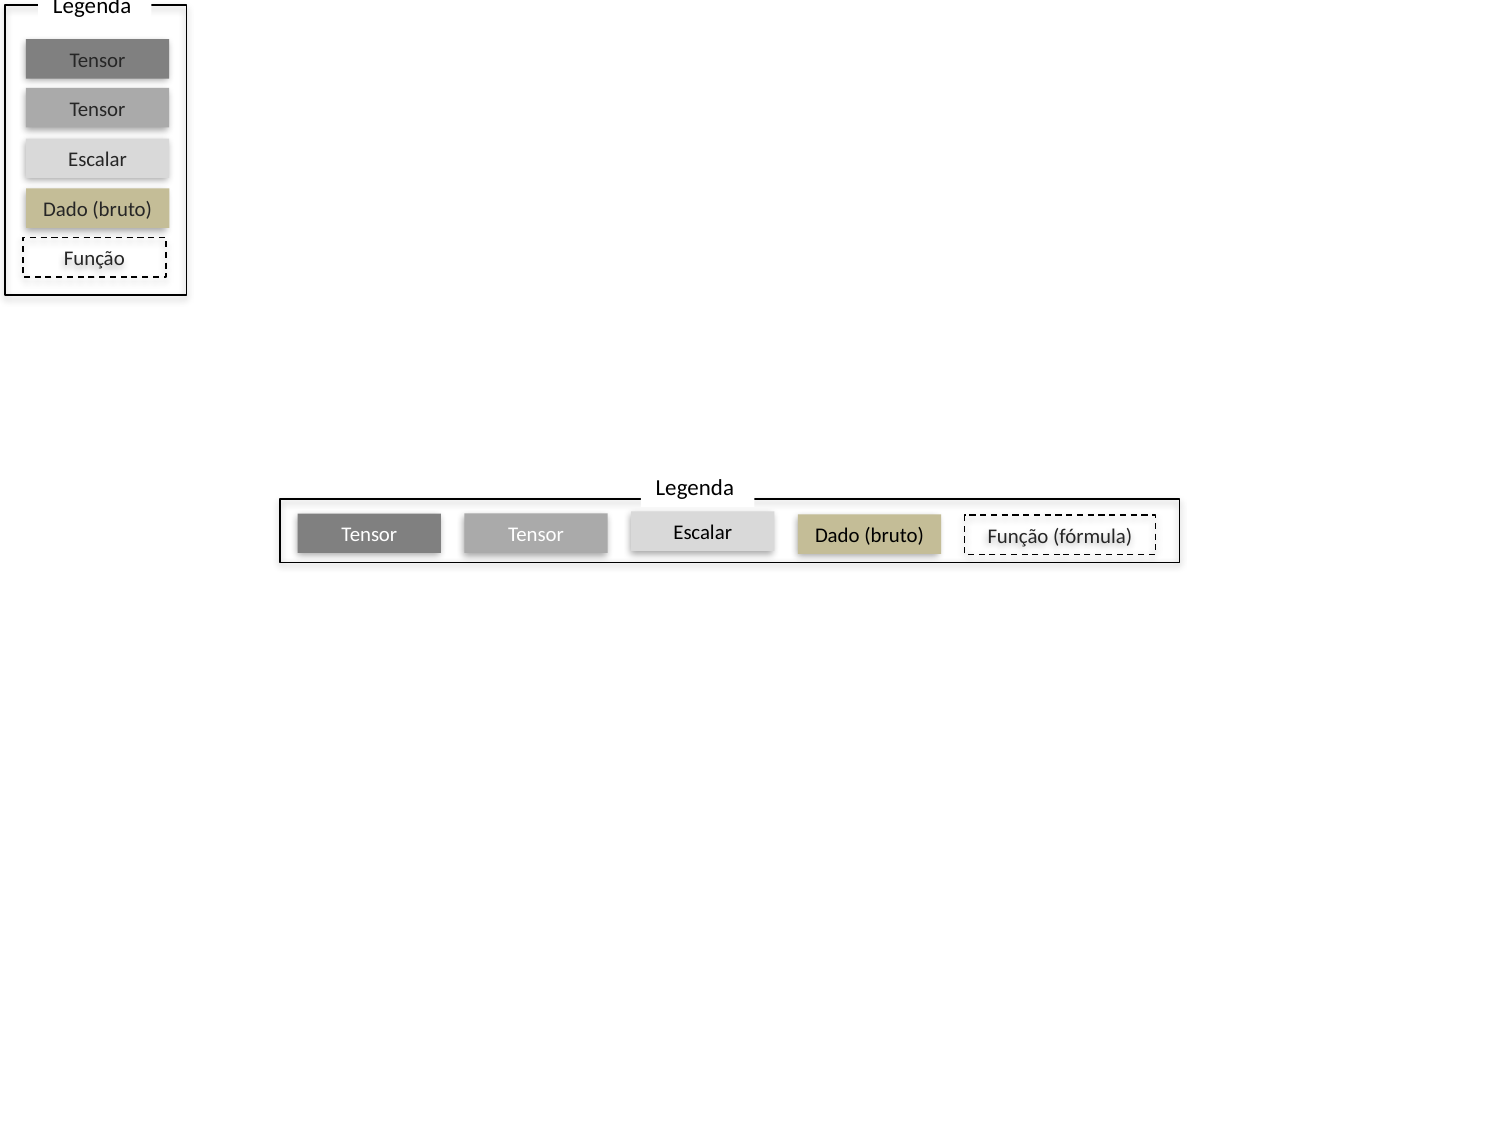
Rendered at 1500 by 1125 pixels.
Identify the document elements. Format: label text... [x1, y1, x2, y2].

text_box Dado (bruto) [25, 188, 170, 229]
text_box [279, 464, 1180, 563]
text_box Função [22, 237, 167, 278]
text_box Legenda [38, 0, 152, 26]
text_box [4, 4, 187, 296]
